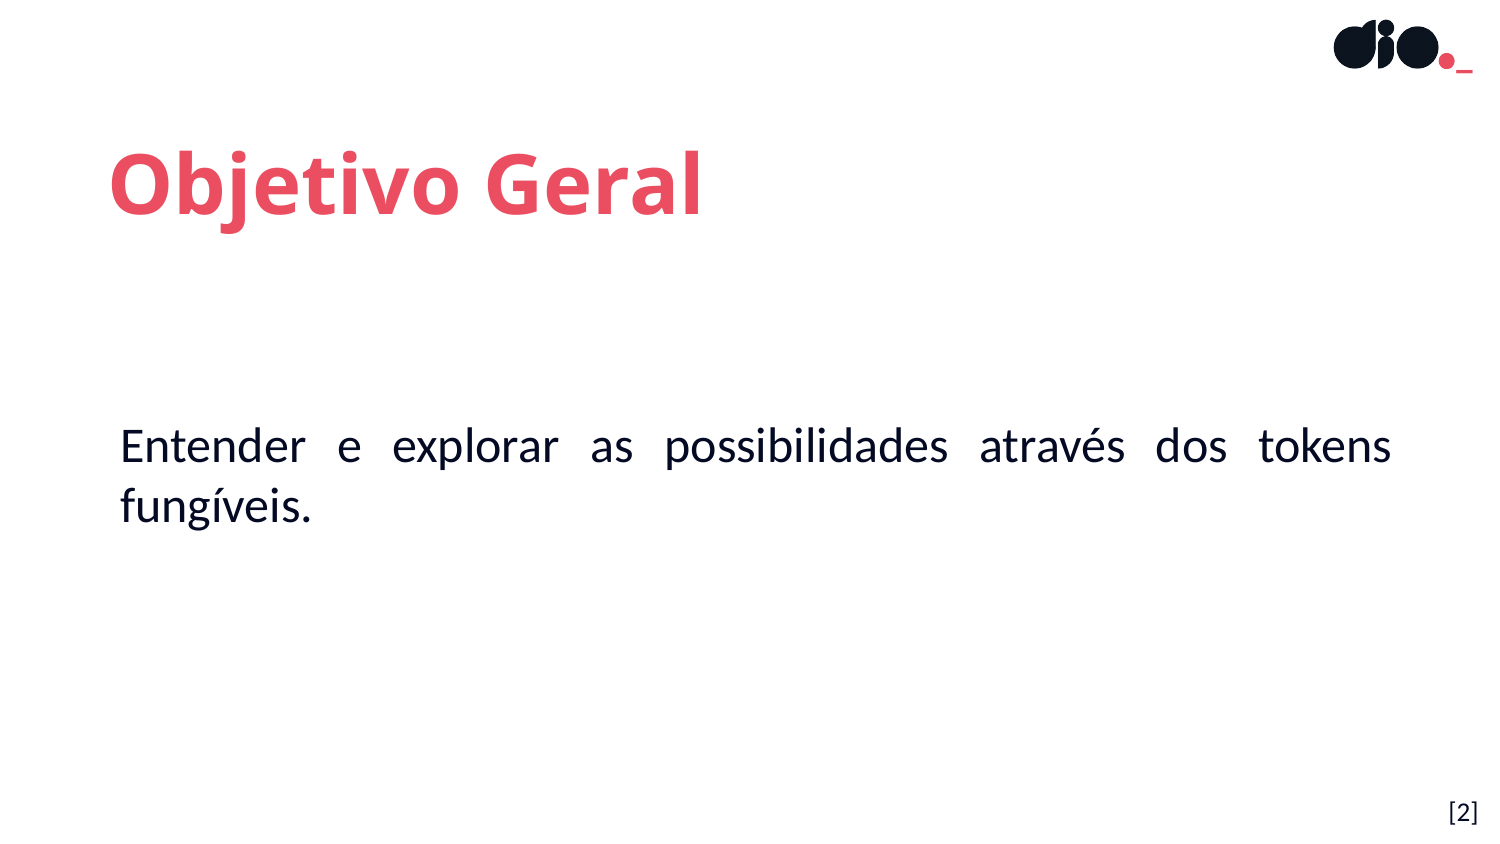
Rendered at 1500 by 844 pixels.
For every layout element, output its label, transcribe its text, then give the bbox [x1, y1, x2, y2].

text_box Entender e explorar as possibilidades através dos tokens fungíveis. [92, 304, 1408, 641]
slide_number [2] [1403, 779, 1494, 844]
text_box Objetivo Geral [92, 104, 1408, 243]
picture [1333, 19, 1473, 74]
